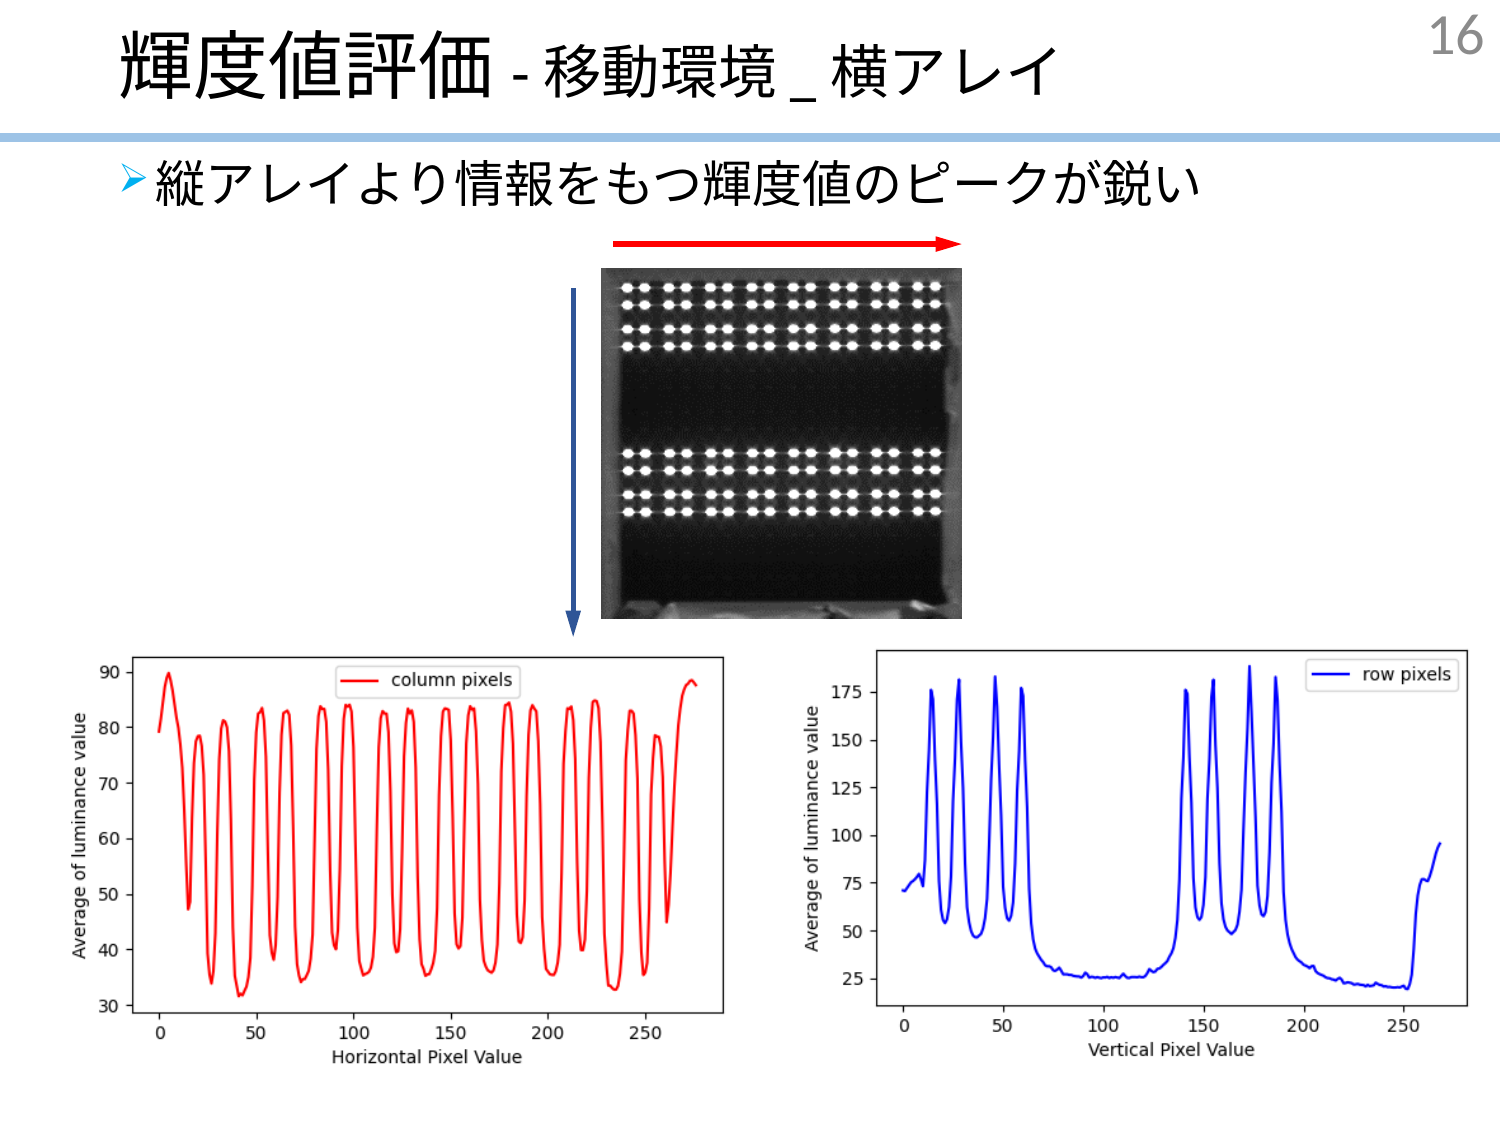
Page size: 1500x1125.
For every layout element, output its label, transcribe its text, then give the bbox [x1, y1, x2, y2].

picture [601, 268, 962, 619]
slide_number 16 [1162, 1, 1500, 62]
list 縦アレイより情報をもつ輝度値のピークが鋭い [103, 151, 1397, 1125]
title 輝度値評価-移動環境_横アレイ [103, 0, 1397, 138]
picture [39, 632, 750, 1077]
picture [781, 632, 1492, 1077]
